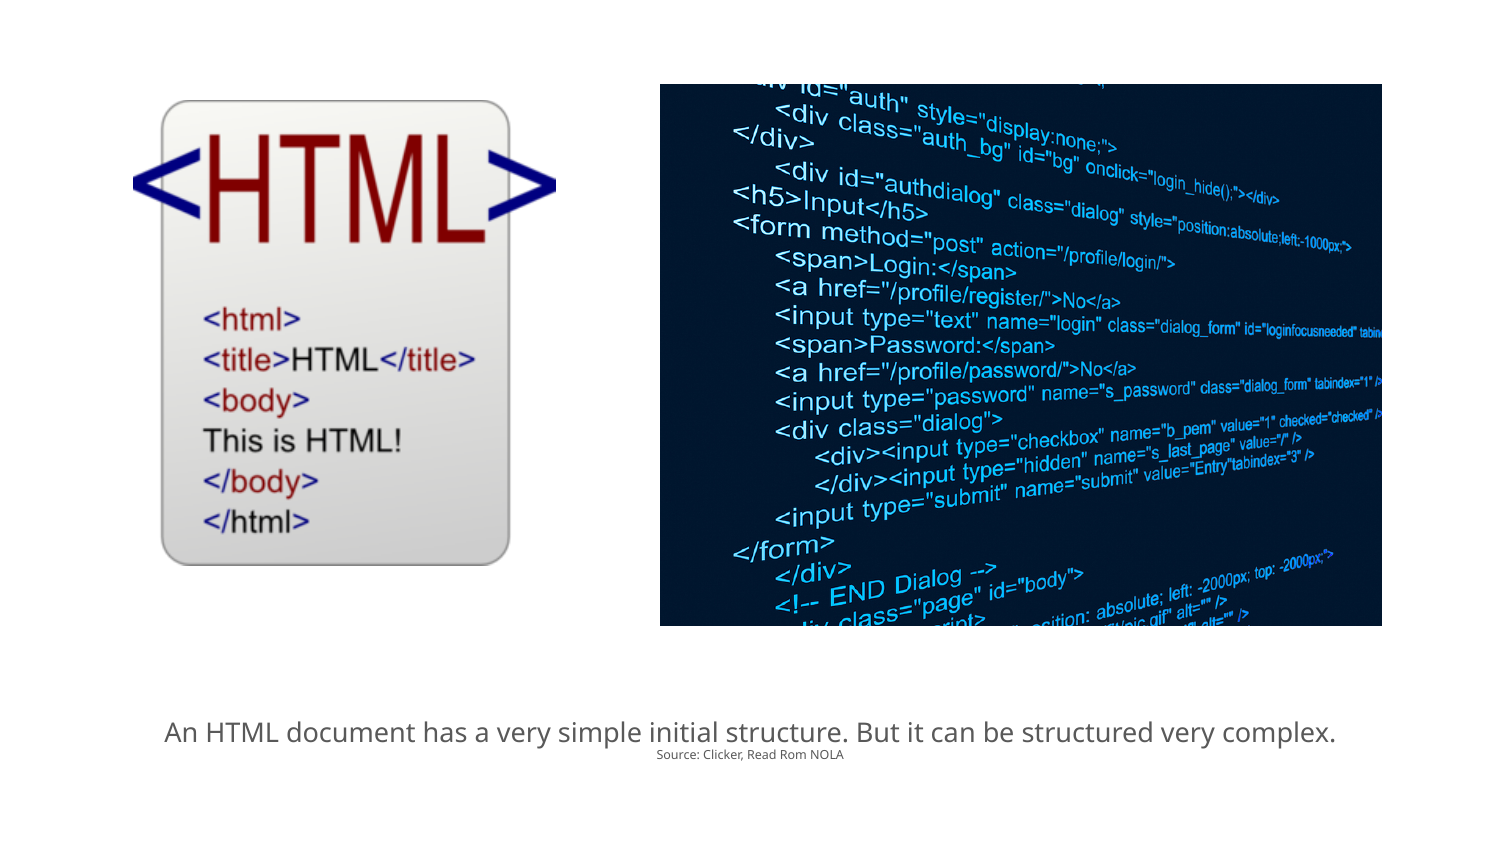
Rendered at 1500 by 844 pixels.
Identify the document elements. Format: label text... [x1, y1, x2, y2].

list An HTML document has a very simple initial structure. But it can be structured very complex. Source: Clicker, Read Rom NOLA [118, 684, 1382, 793]
picture [972, 618, 980, 626]
picture [659, 84, 1382, 626]
picture [132, 100, 556, 567]
